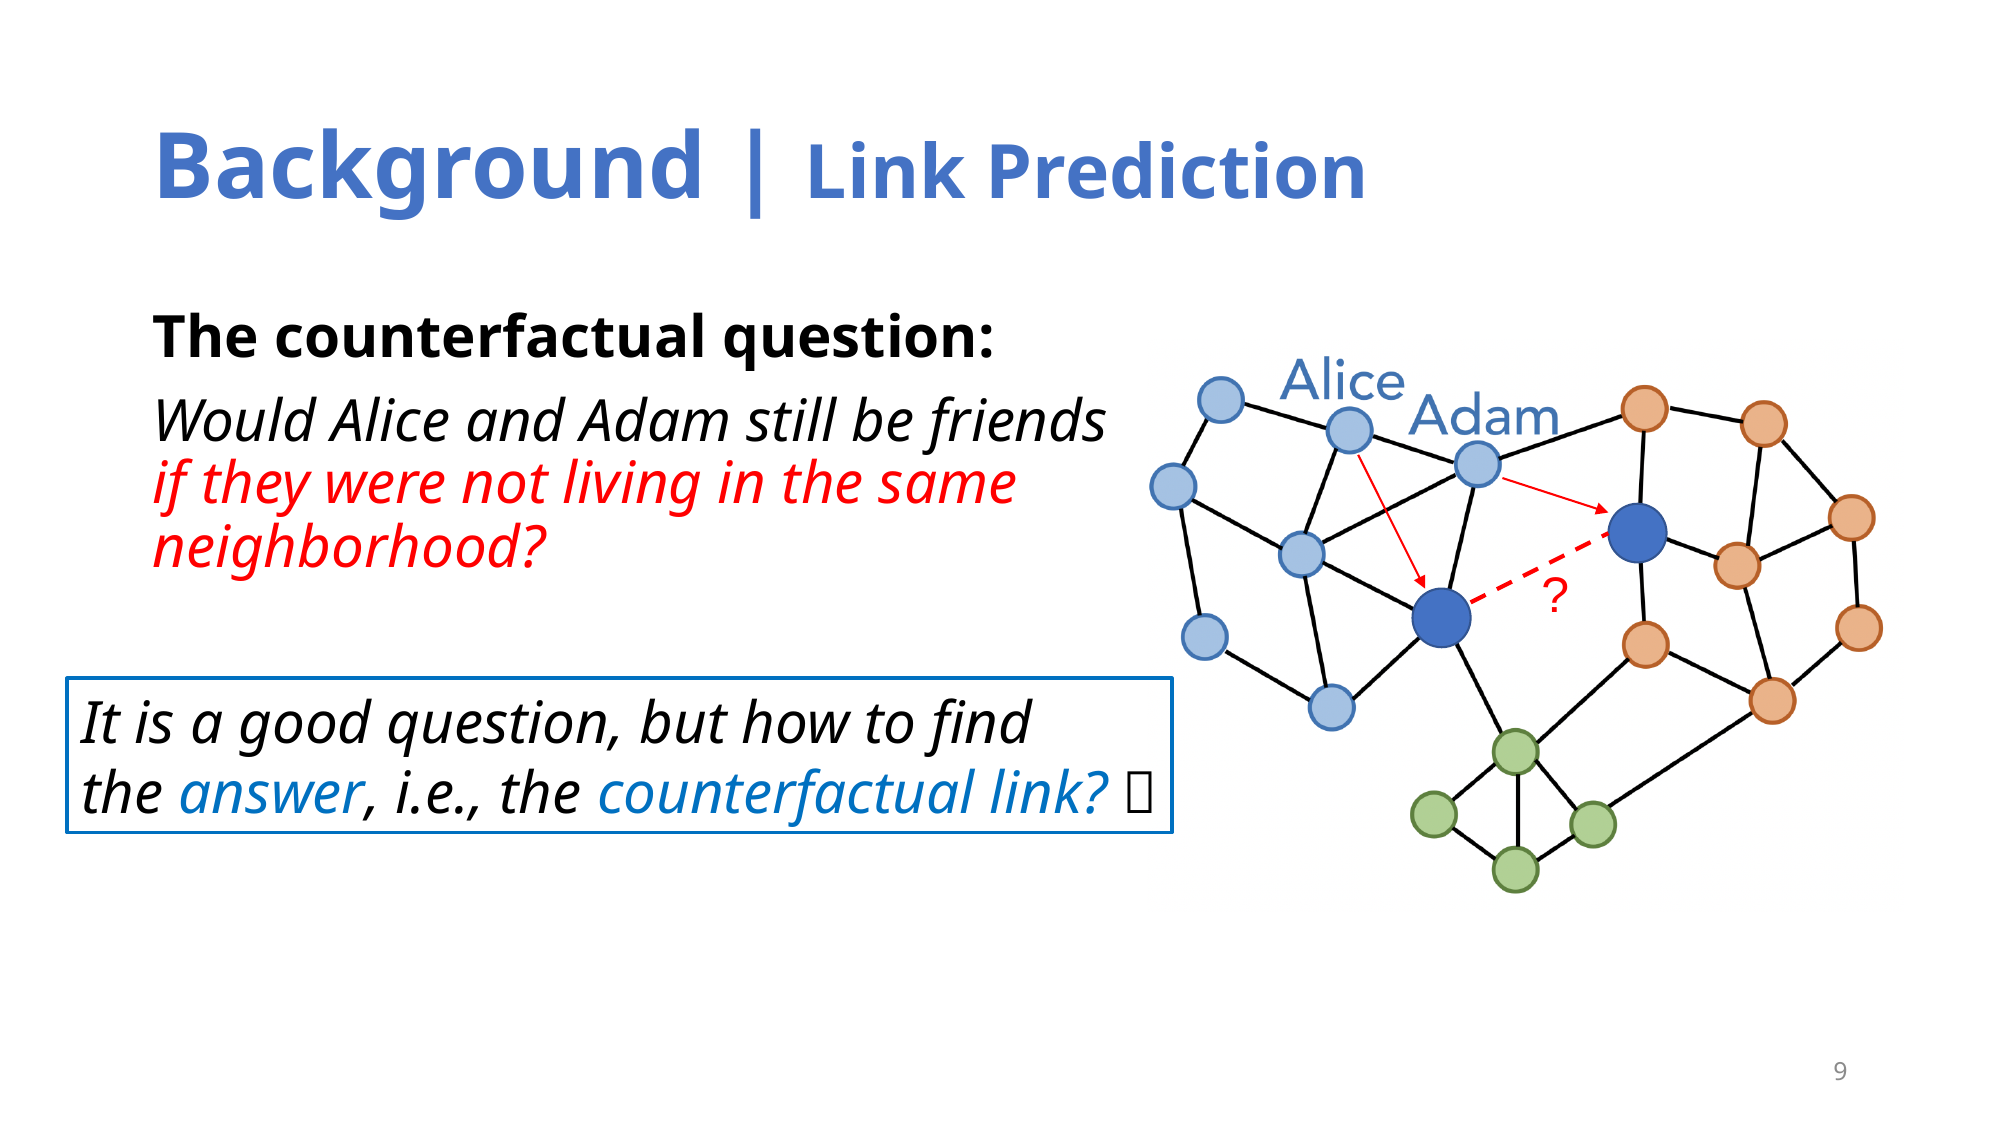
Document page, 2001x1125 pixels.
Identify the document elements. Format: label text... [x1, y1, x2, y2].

slide_number 9 [1412, 1042, 1863, 1103]
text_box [1358, 454, 1425, 589]
list The counterfactual question: Would Alice and Adam still be friends if they were not living in the same neighborhood? [137, 299, 1130, 678]
title Background | Link Prediction [137, 59, 1863, 278]
text_box It is a good question, but how to find the answer, i.e., the counterfactual link? 🤔 [70, 678, 1147, 833]
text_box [1470, 533, 1609, 603]
picture [1147, 339, 1904, 912]
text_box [1502, 478, 1609, 513]
